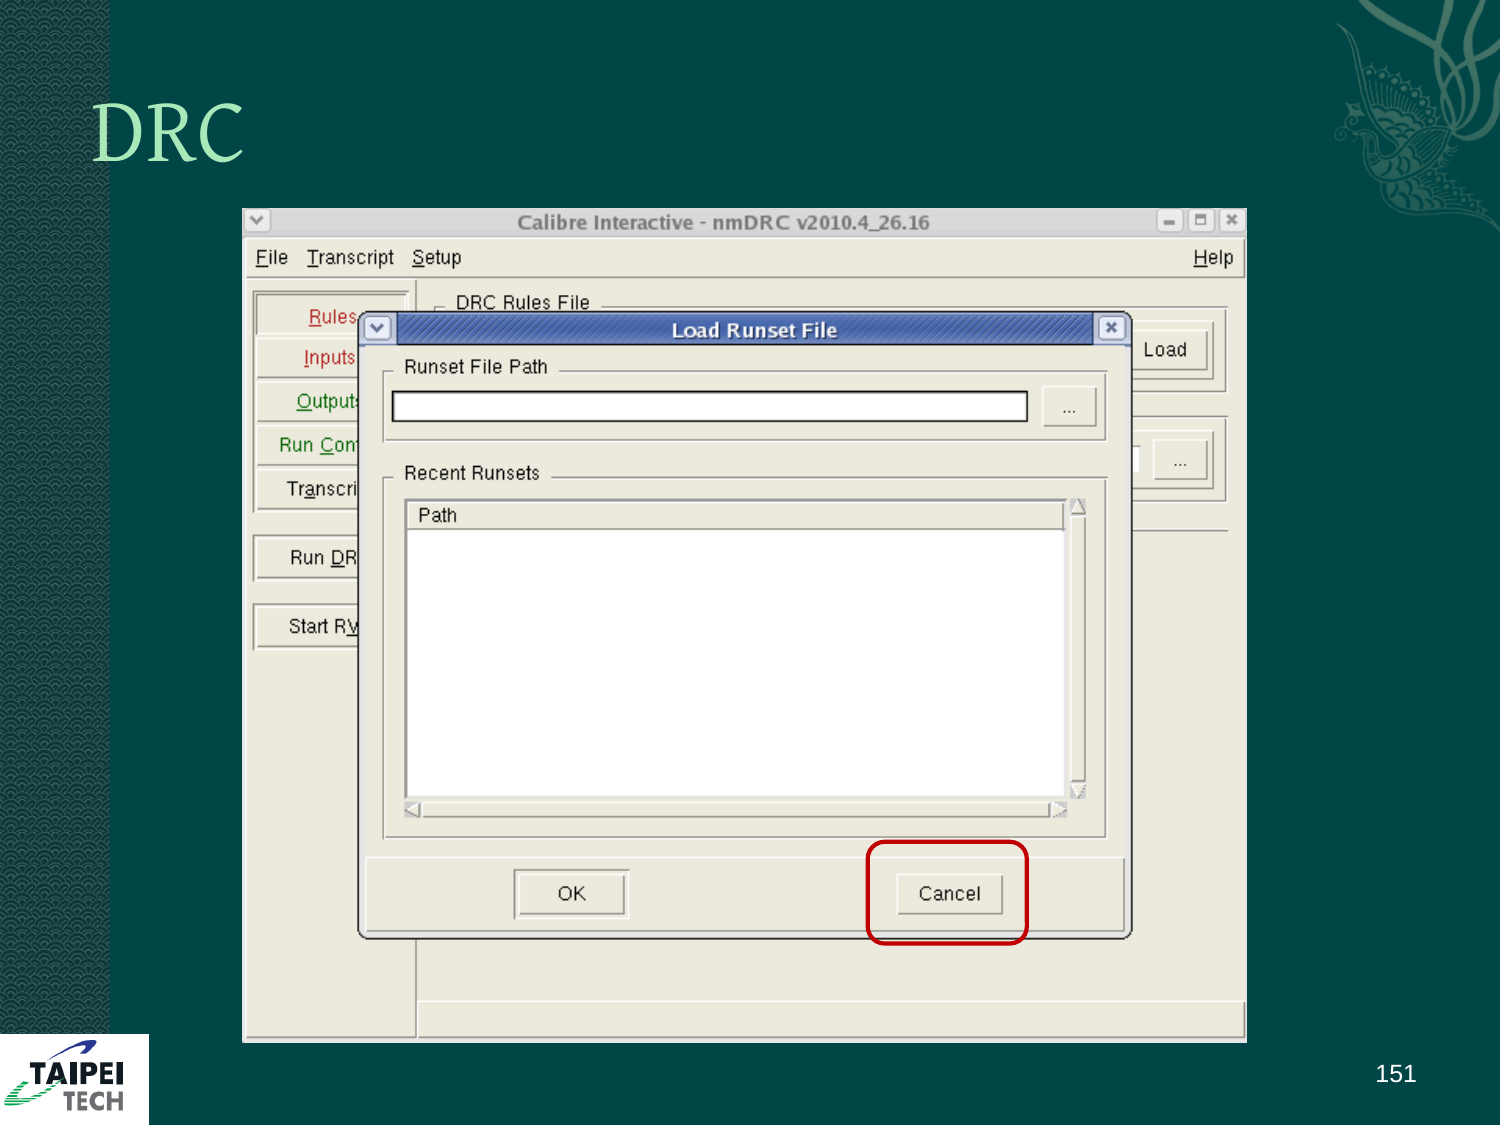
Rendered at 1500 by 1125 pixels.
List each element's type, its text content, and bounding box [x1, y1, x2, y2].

picture [0, 0, 149, 1125]
picture [241, 207, 1247, 1043]
slide_number ‹#› [1074, 1042, 1425, 1103]
picture [1334, 0, 1500, 235]
title DRC [76, 31, 1427, 219]
